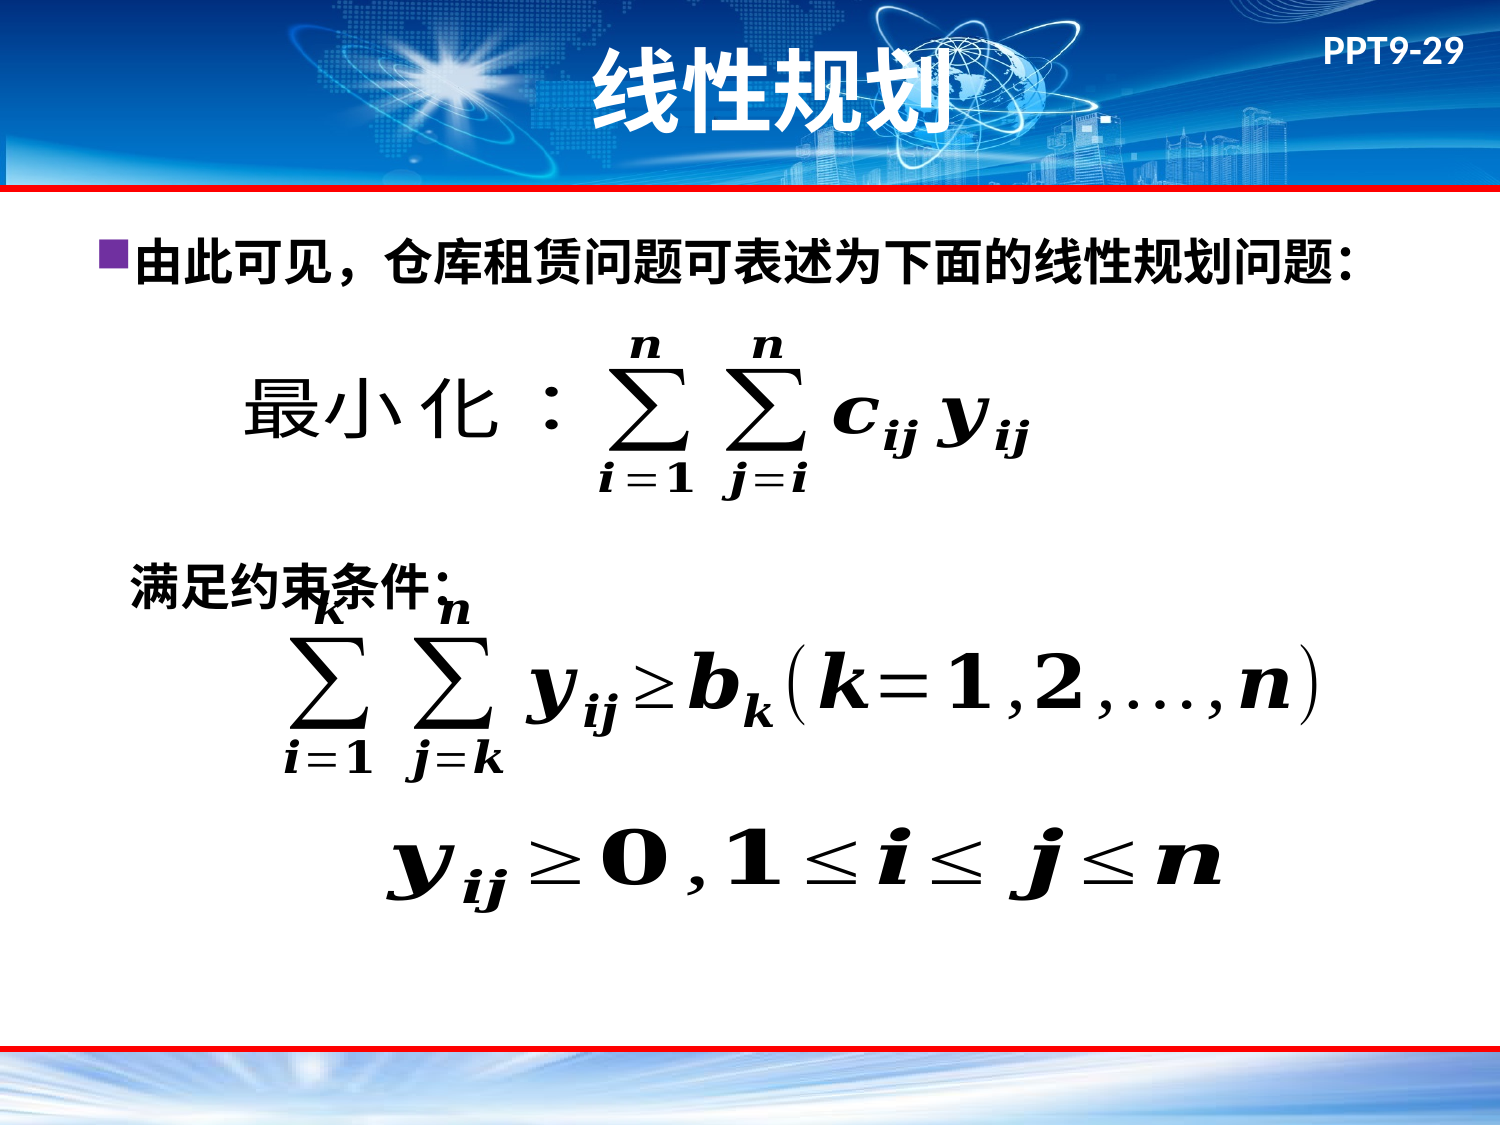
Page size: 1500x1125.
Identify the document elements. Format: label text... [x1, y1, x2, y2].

title 线性规划 [3, 2, 1500, 189]
picture [0, 0, 1500, 185]
picture [0, 1052, 1500, 1125]
list 由此可见，仓库租赁问题可表述为下面的线性规划问题： 满足约束条件： [0, 207, 1498, 1032]
